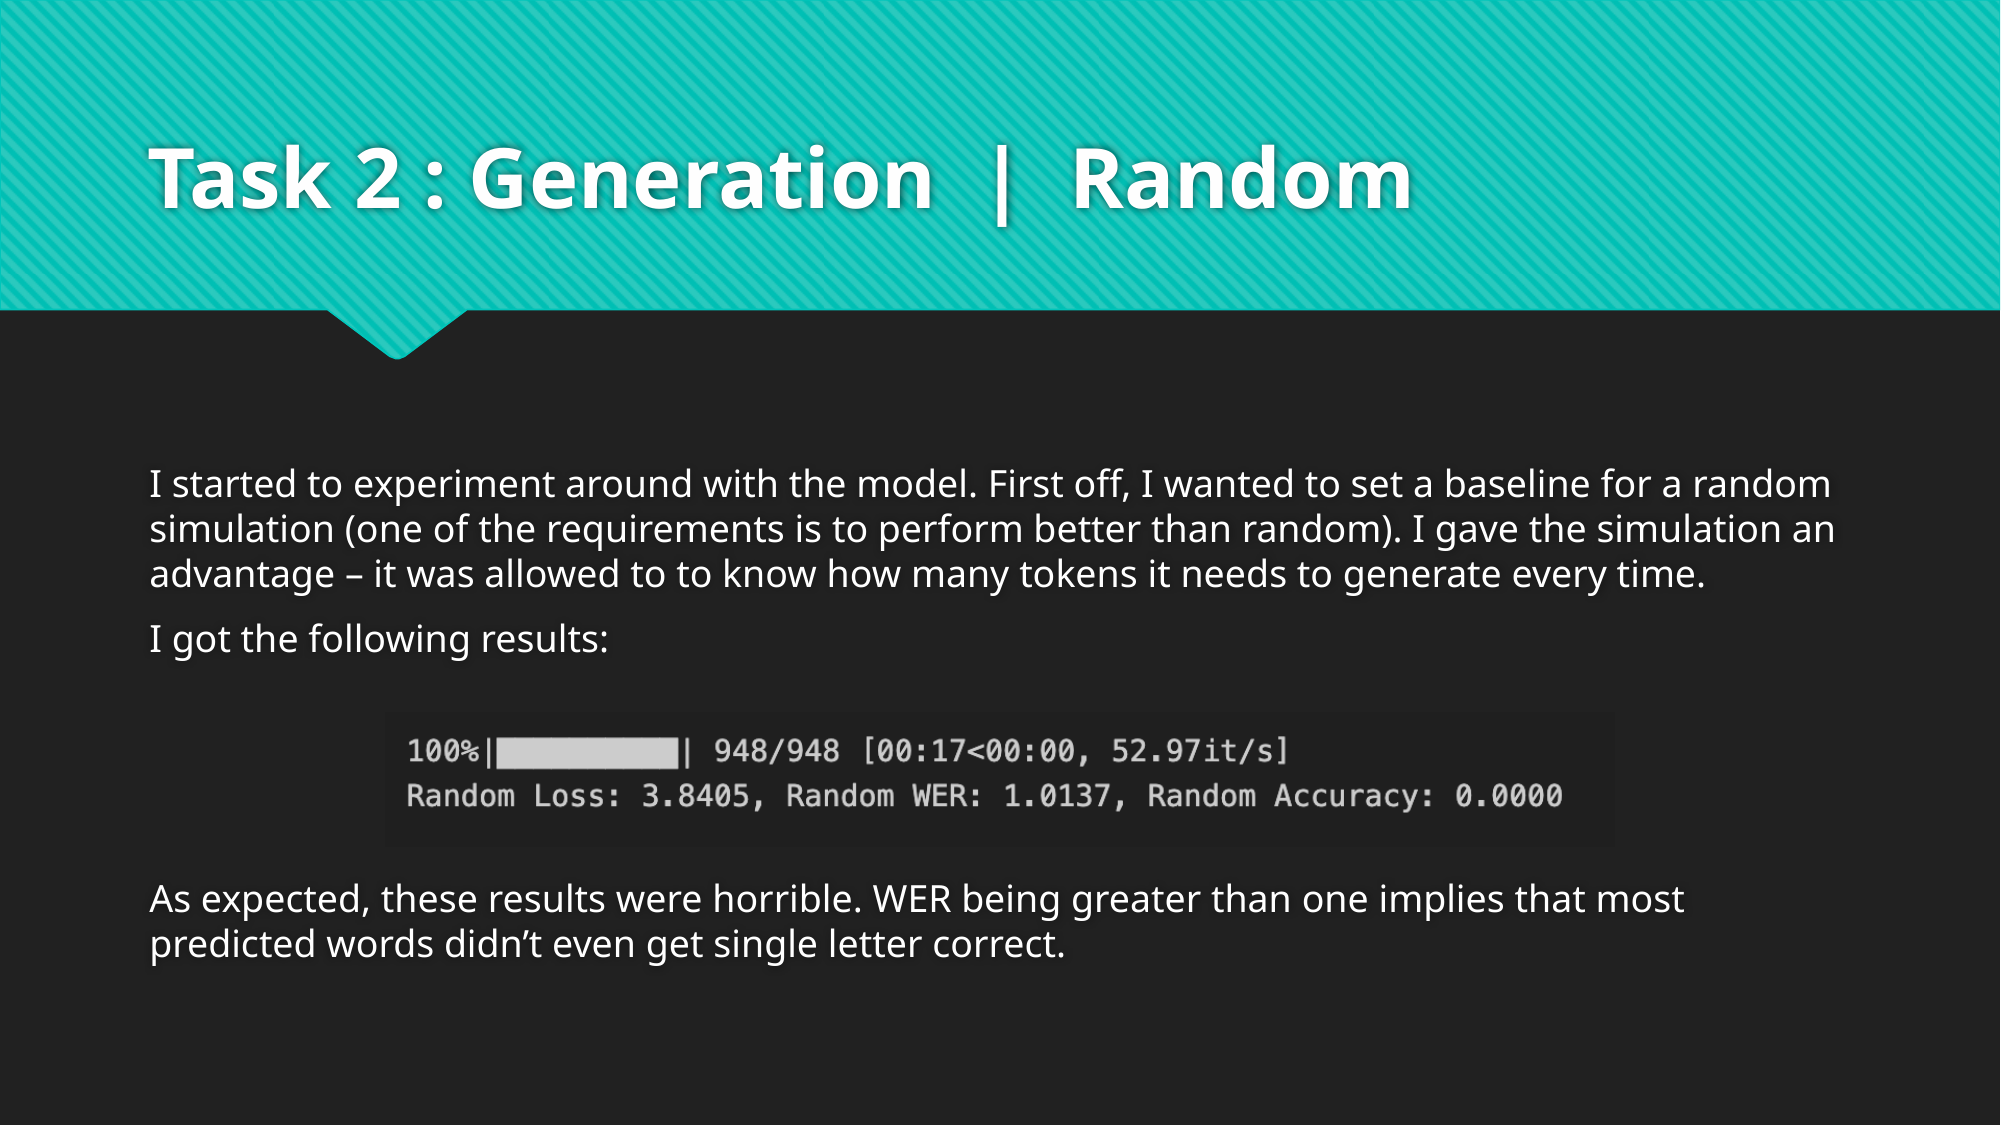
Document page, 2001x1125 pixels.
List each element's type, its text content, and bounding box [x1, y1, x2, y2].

picture [385, 712, 1615, 854]
list I started to experiment around with the model. First off, I wanted to set a baseline for a random simulation (one of the requirements is to perform better than random). I gave the simulation an advantage – it was allowed to to know how many tokens it needs to generate every time. I got the following results: As expected, these results were horrible. WER being greater than one implies that most predicted words didn’t even get single letter correct. [134, 373, 1866, 1052]
title Task 2 : Generation | Random [132, 73, 1868, 233]
